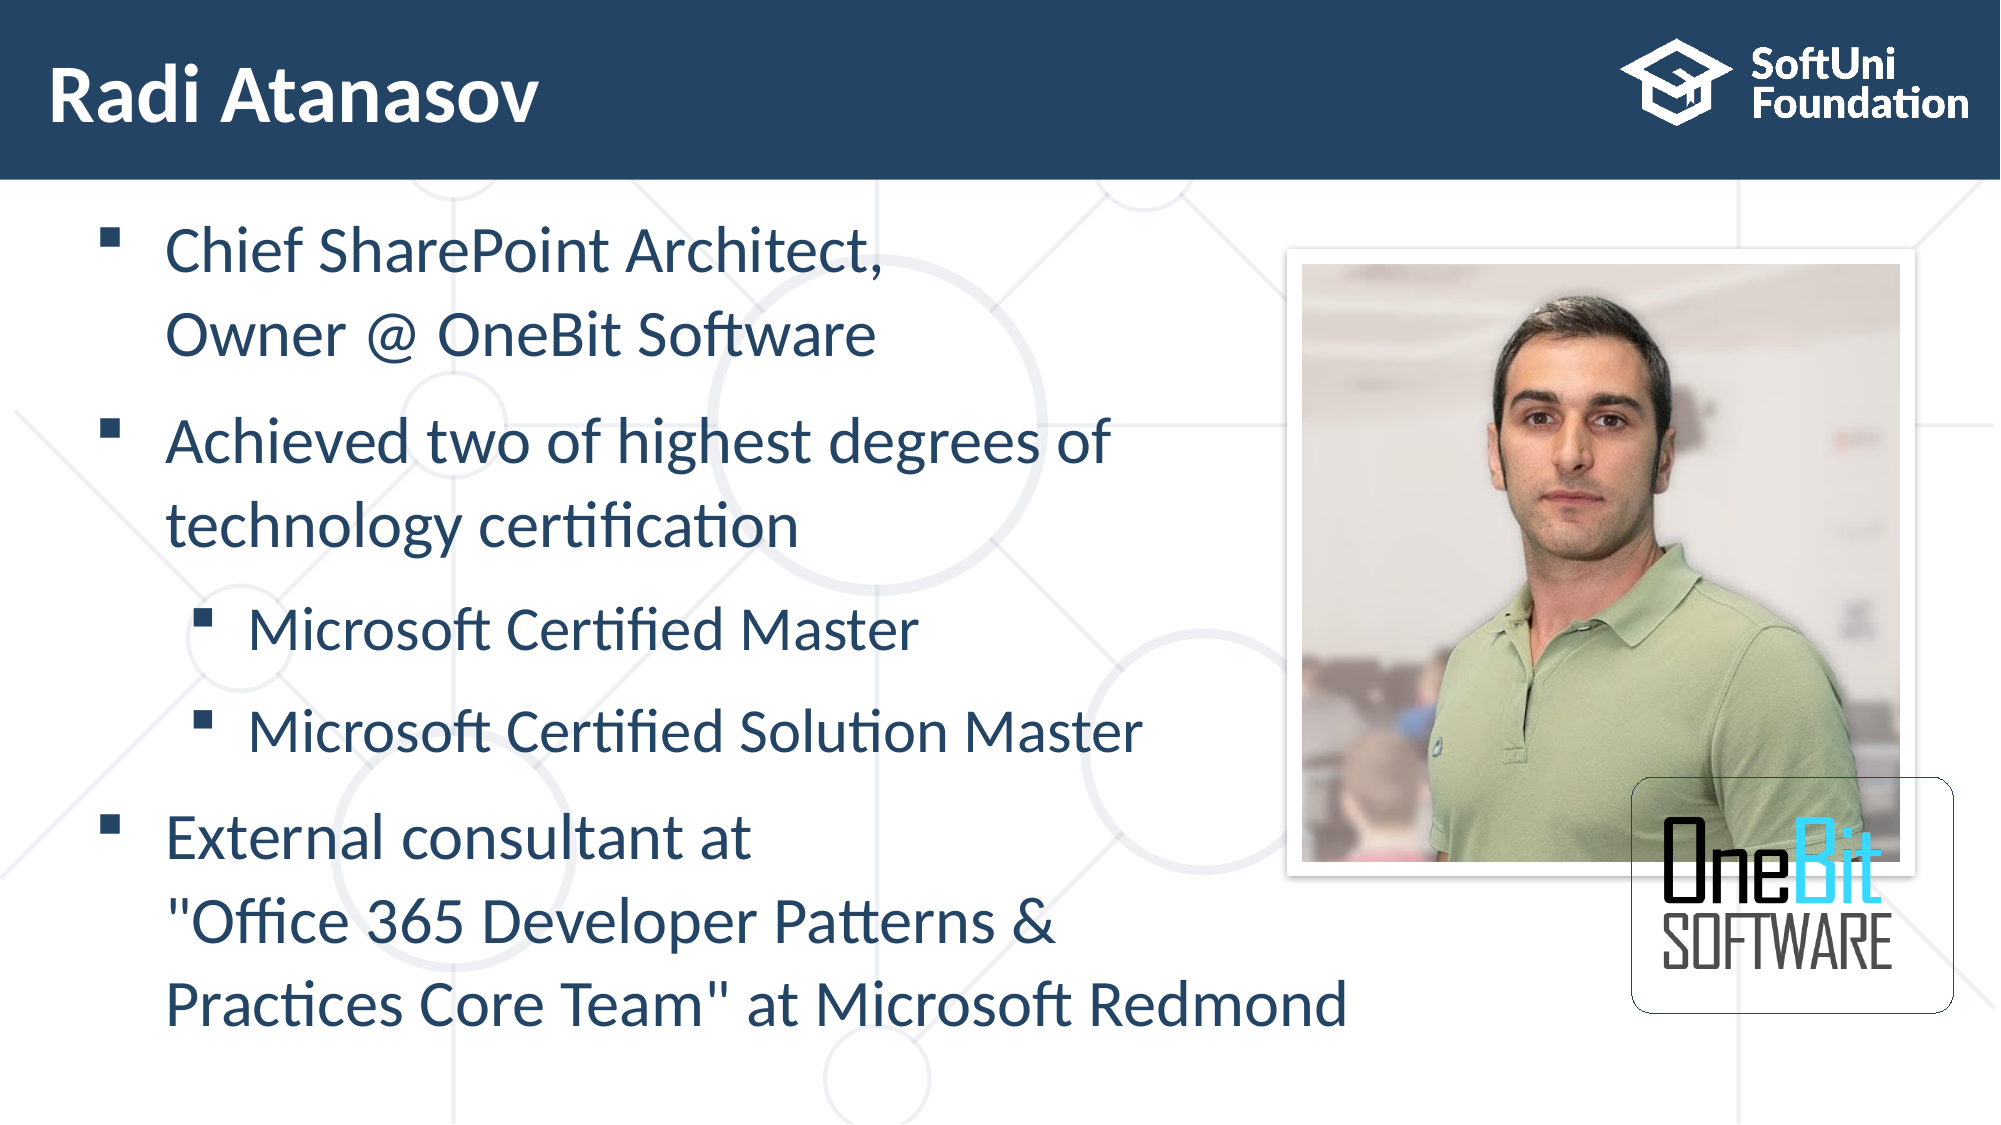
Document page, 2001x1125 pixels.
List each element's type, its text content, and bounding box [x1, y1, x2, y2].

picture [1619, 38, 1968, 126]
title Radi Atanasov [31, 16, 1591, 162]
picture [1301, 263, 1954, 1014]
list Chief SharePoint Architect, Owner @ OneBit Software Achieved two of highest degrees of technology certification Microsoft Certified Master Microsoft Certified Solution Master External consultant at "Office 365 Developer Patterns & Practices Core Team" at Microsoft Redmond [77, 196, 1970, 1050]
